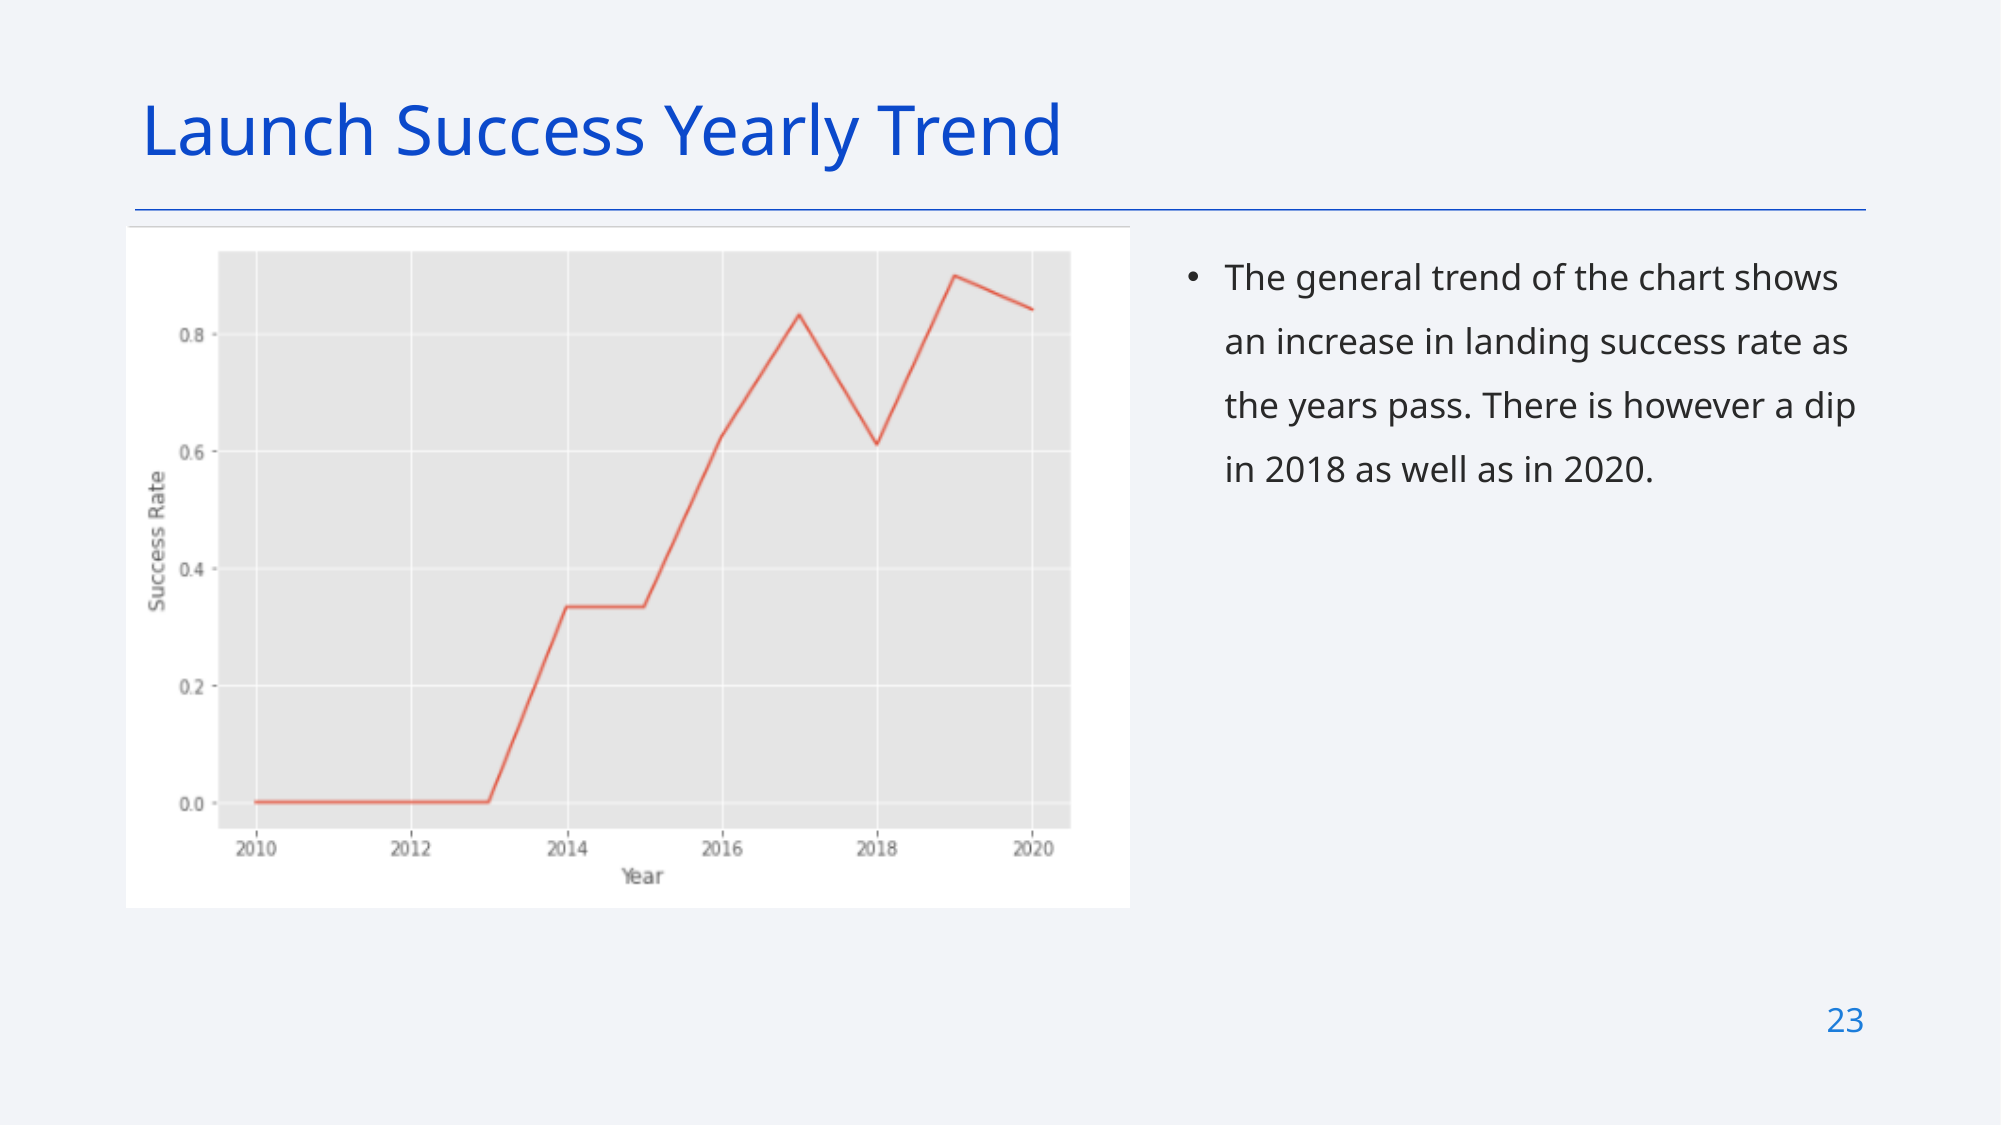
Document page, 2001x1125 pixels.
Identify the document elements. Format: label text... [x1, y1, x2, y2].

text_box Launch Success Yearly Trend [126, 88, 1852, 179]
picture [0, 0, 2001, 1125]
slide_number 23 [1429, 989, 1880, 1055]
list The general trend of the chart shows an increase in landing success rate as the years pass. There is however a dip in 2018 as well as in 2020. [1172, 226, 1880, 989]
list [126, 226, 1130, 908]
